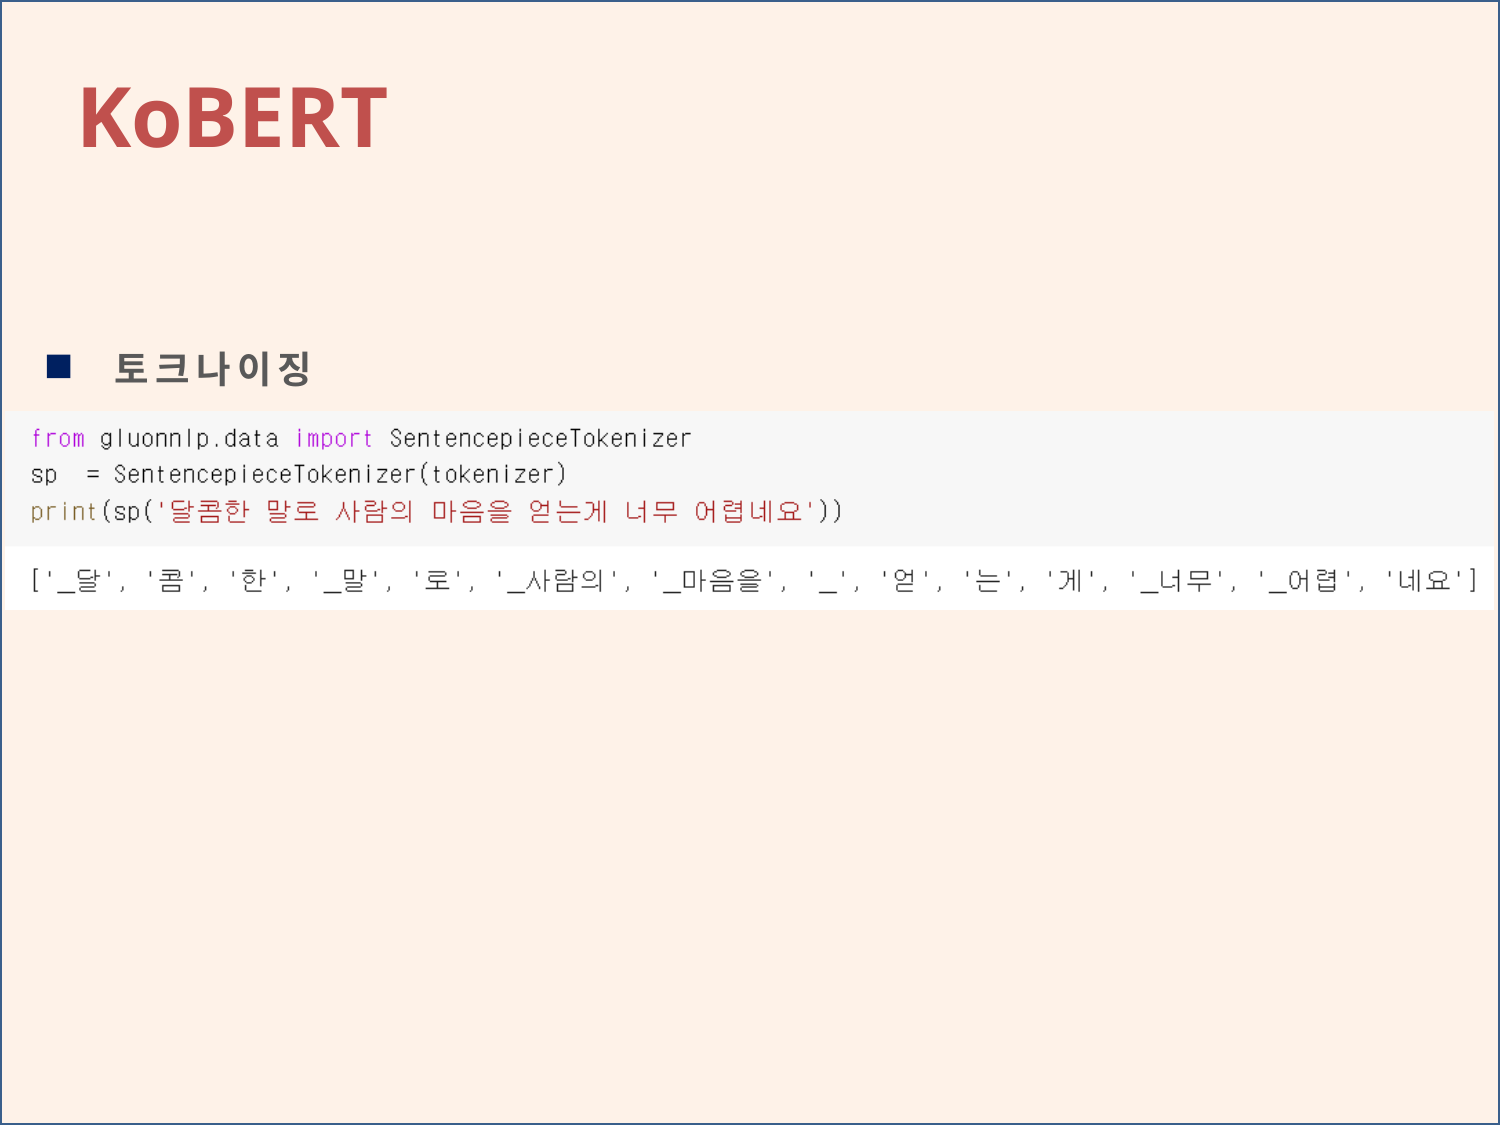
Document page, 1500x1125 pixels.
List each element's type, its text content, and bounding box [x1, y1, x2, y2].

text_box KoBERT [61, 57, 774, 172]
text_box [45, 352, 72, 380]
text_box 토크나이징 [100, 338, 467, 399]
text_box [0, 0, 1500, 1125]
picture [5, 410, 1495, 610]
